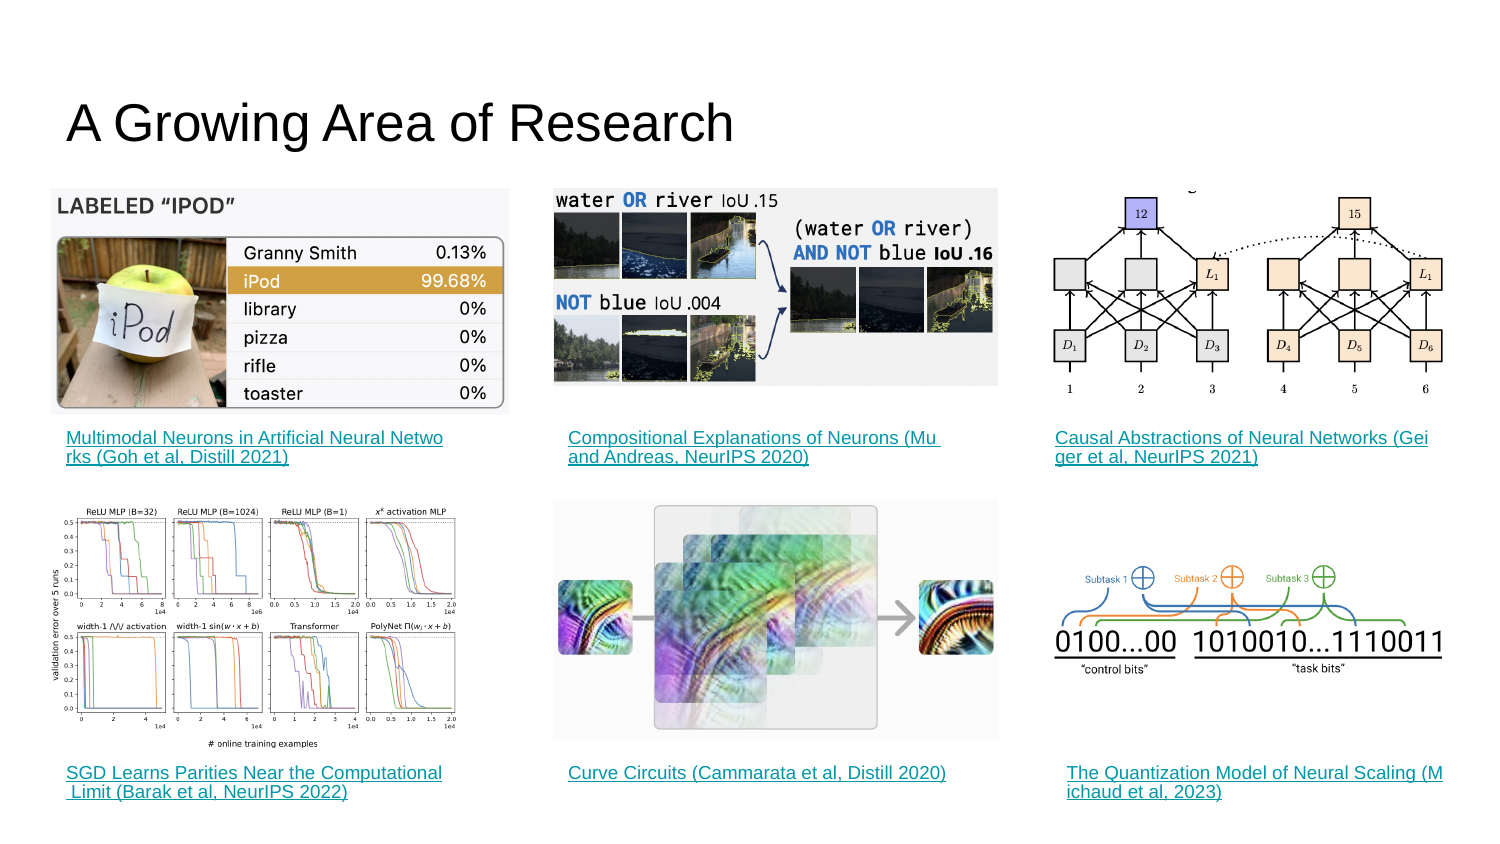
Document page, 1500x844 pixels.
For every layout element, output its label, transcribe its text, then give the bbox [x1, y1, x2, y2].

text_box Multimodal Neurons in Artificial Neural Networks (Goh et al, Distill 2021) [51, 423, 460, 460]
text_box Compositional Explanations of Neurons (Mu and Andreas, NeurIPS 2020) [553, 414, 962, 460]
picture [1053, 191, 1450, 400]
text_box The Quantization Model of Neural Scaling (Michaud et al, 2023) [1051, 749, 1461, 795]
text_box Curve Circuits (Cammarata et al, Distill 2020) [553, 749, 962, 795]
text_box Causal Abstractions of Neural Networks (Geiger et al, NeurIPS 2021) [1039, 414, 1449, 460]
title A Growing Area of Research [51, 72, 1449, 167]
picture [50, 188, 509, 415]
text_box SGD Learns Parities Near the Computational Limit (Barak et al, NeurIPS 2022) [51, 764, 460, 795]
picture [50, 499, 464, 758]
picture [1049, 555, 1450, 684]
picture [552, 499, 998, 739]
picture [552, 188, 998, 386]
